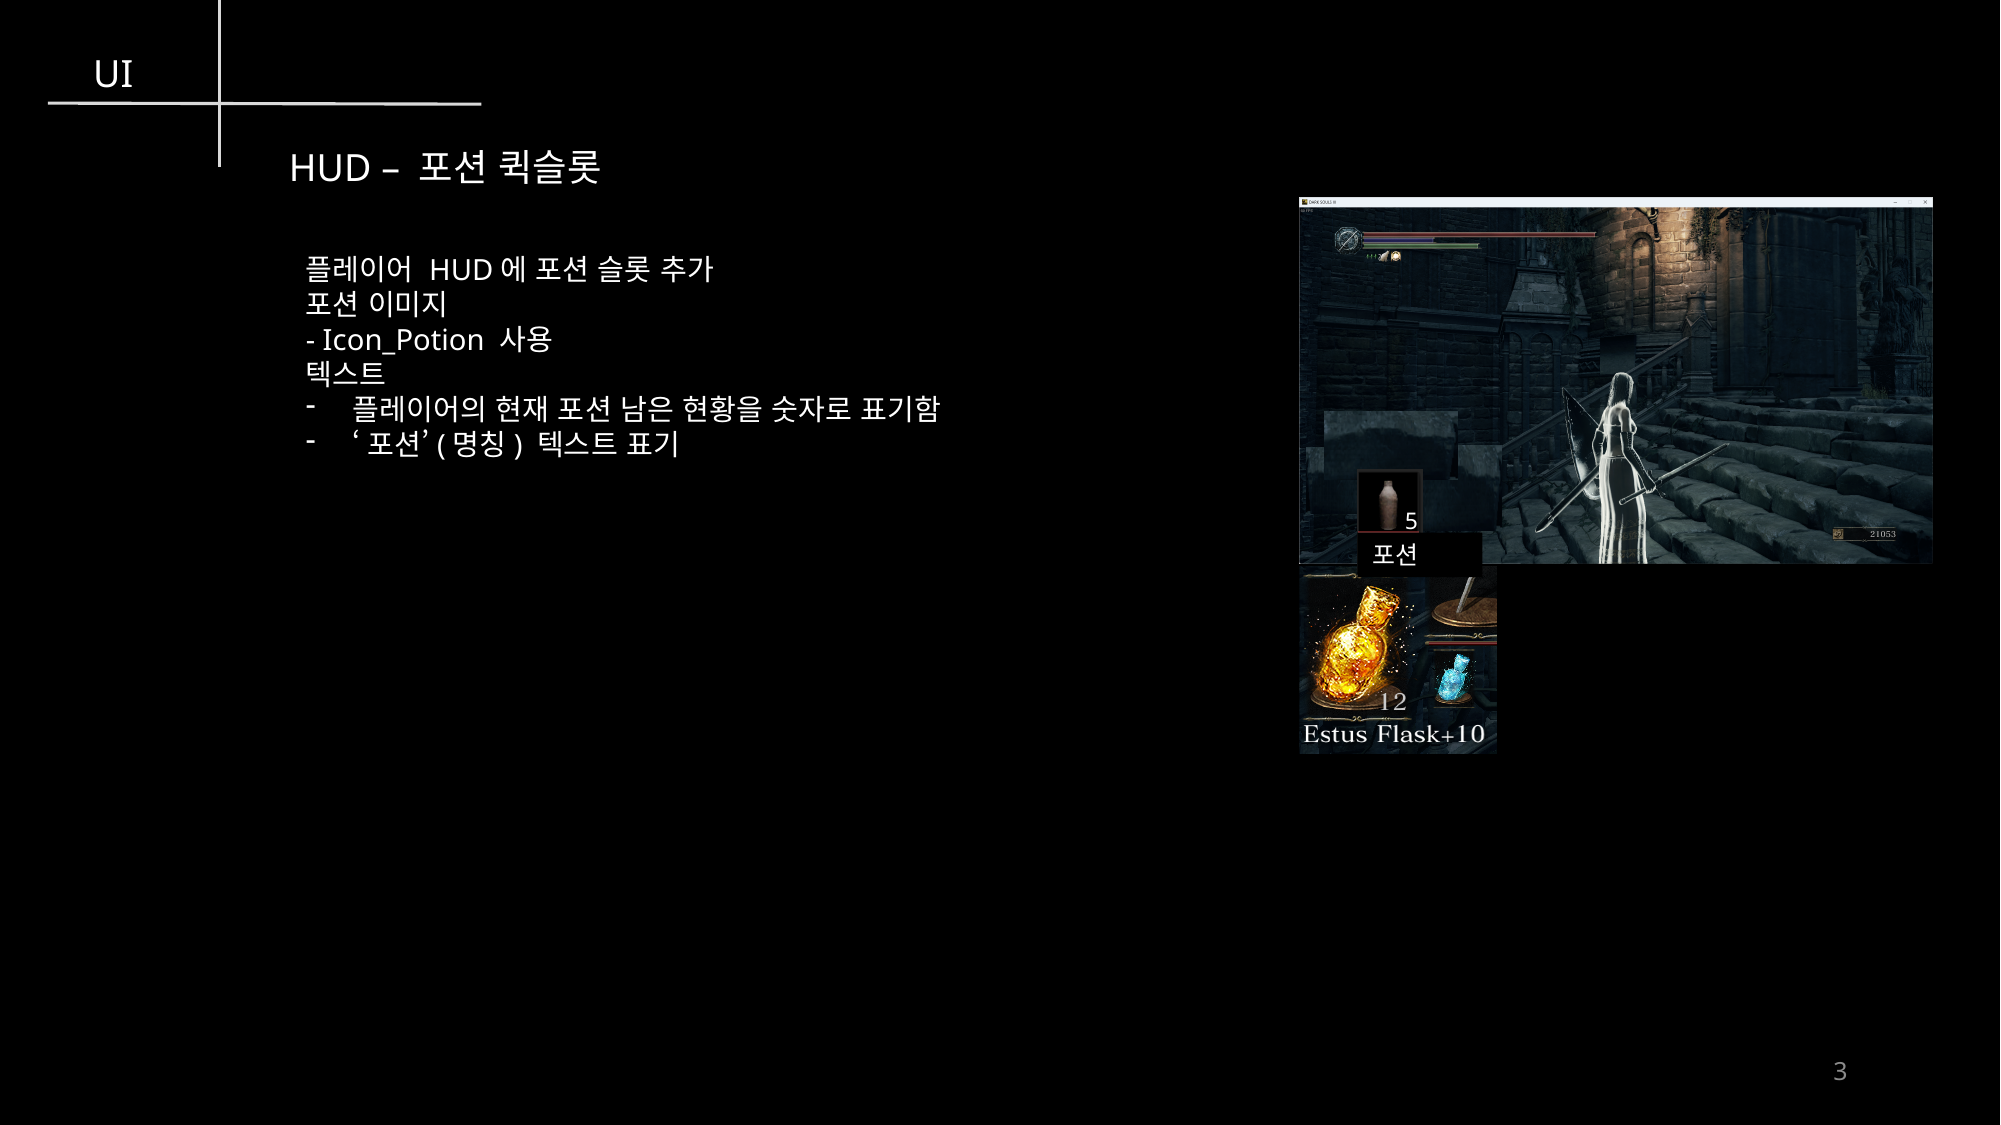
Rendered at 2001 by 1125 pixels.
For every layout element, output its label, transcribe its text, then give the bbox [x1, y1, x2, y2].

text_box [1357, 469, 1483, 572]
text_box 플레이어 HUD에 포션 슬롯 추가 포션 이미지 - Icon_Potion 사용 텍스트 플레이어의 현재 포션 남은 현황을 숫자로 표기함 ‘포션’(명칭) 텍스트 표기 [291, 243, 1279, 469]
slide_number 3 [1412, 1042, 1863, 1103]
picture [1299, 566, 1497, 754]
text_box UI [6, 42, 218, 103]
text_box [1299, 197, 1933, 564]
text_box HUD – 포션 퀵슬롯 [219, 137, 672, 197]
